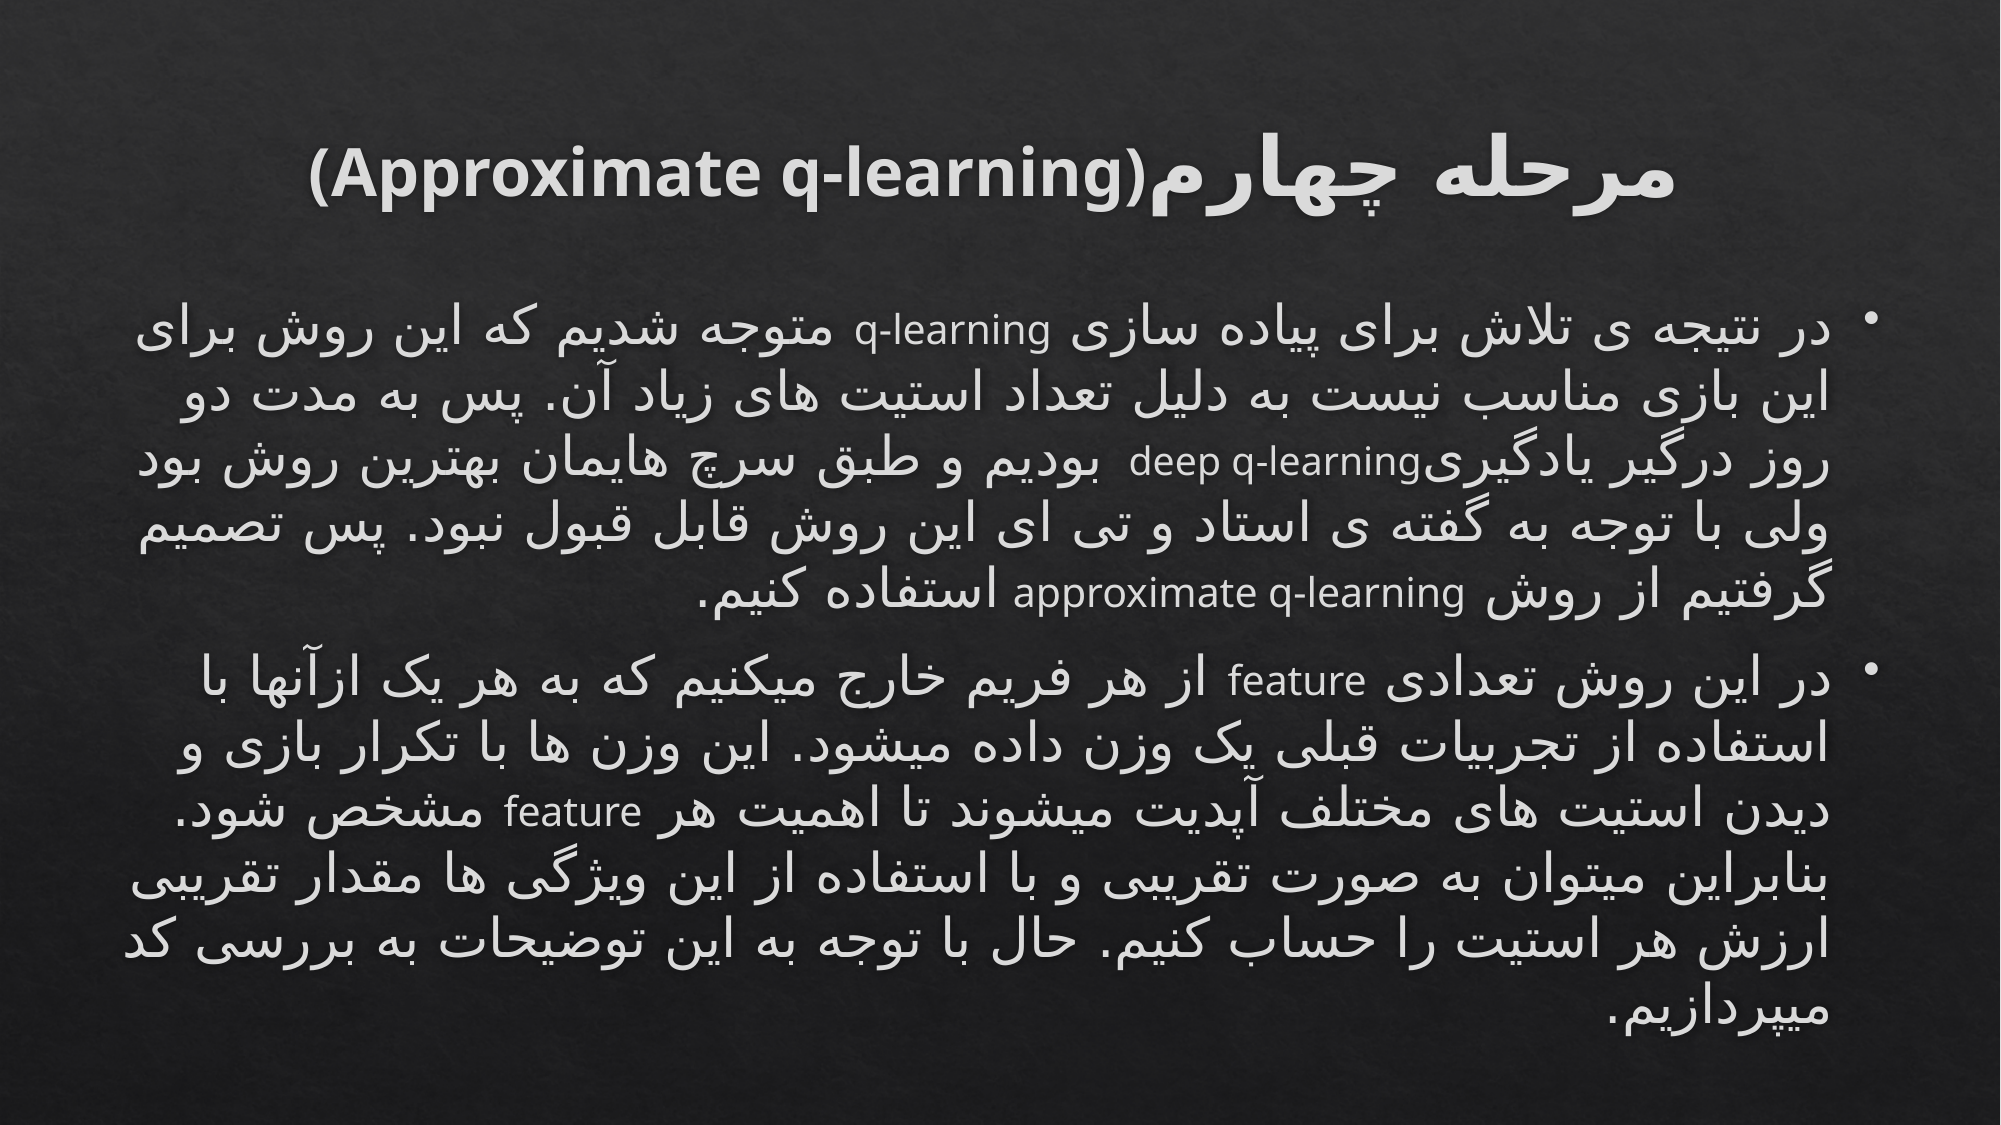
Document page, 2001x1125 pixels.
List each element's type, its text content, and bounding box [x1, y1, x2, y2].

text_box در نتیجه ی تلاش برای پیاده سازی q-learning متوجه شدیم که این روش برای این بازی مناسب نیست به دلیل تعداد استیت های زیاد آن. پس به مدت دو روز درگیر یادگیریdeep q-learning بودیم و طبق سرچ هایمان بهترین روش بود ولی با توجه به گفته ی استاد و تی ای این روش قابل قبول نبود. پس تصمیم گرفتیم از روش approximate q-learning استفاده کنیم. در این روش تعدادی feature از هر فریم خارج میکنیم که به هر یک ازآنها با استفاده از تجربیات قبلی یک وزن داده میشود. این وزن ها با تکرار بازی و دیدن استیت های مختلف آپدیت میشوند تا اهمیت هر feature مشخص شود. بنابراین میتوان به صورت تقریبی و با استفاده از این ویژگی ها مقدار تقریبی ارزش هر استیت را حساب کنیم. حال با توجه به این توضیحات به بررسی کد میپردازیم. [100, 282, 1901, 1051]
text_box (Approximate q-learning)مرحله چهارم [159, 83, 1858, 243]
